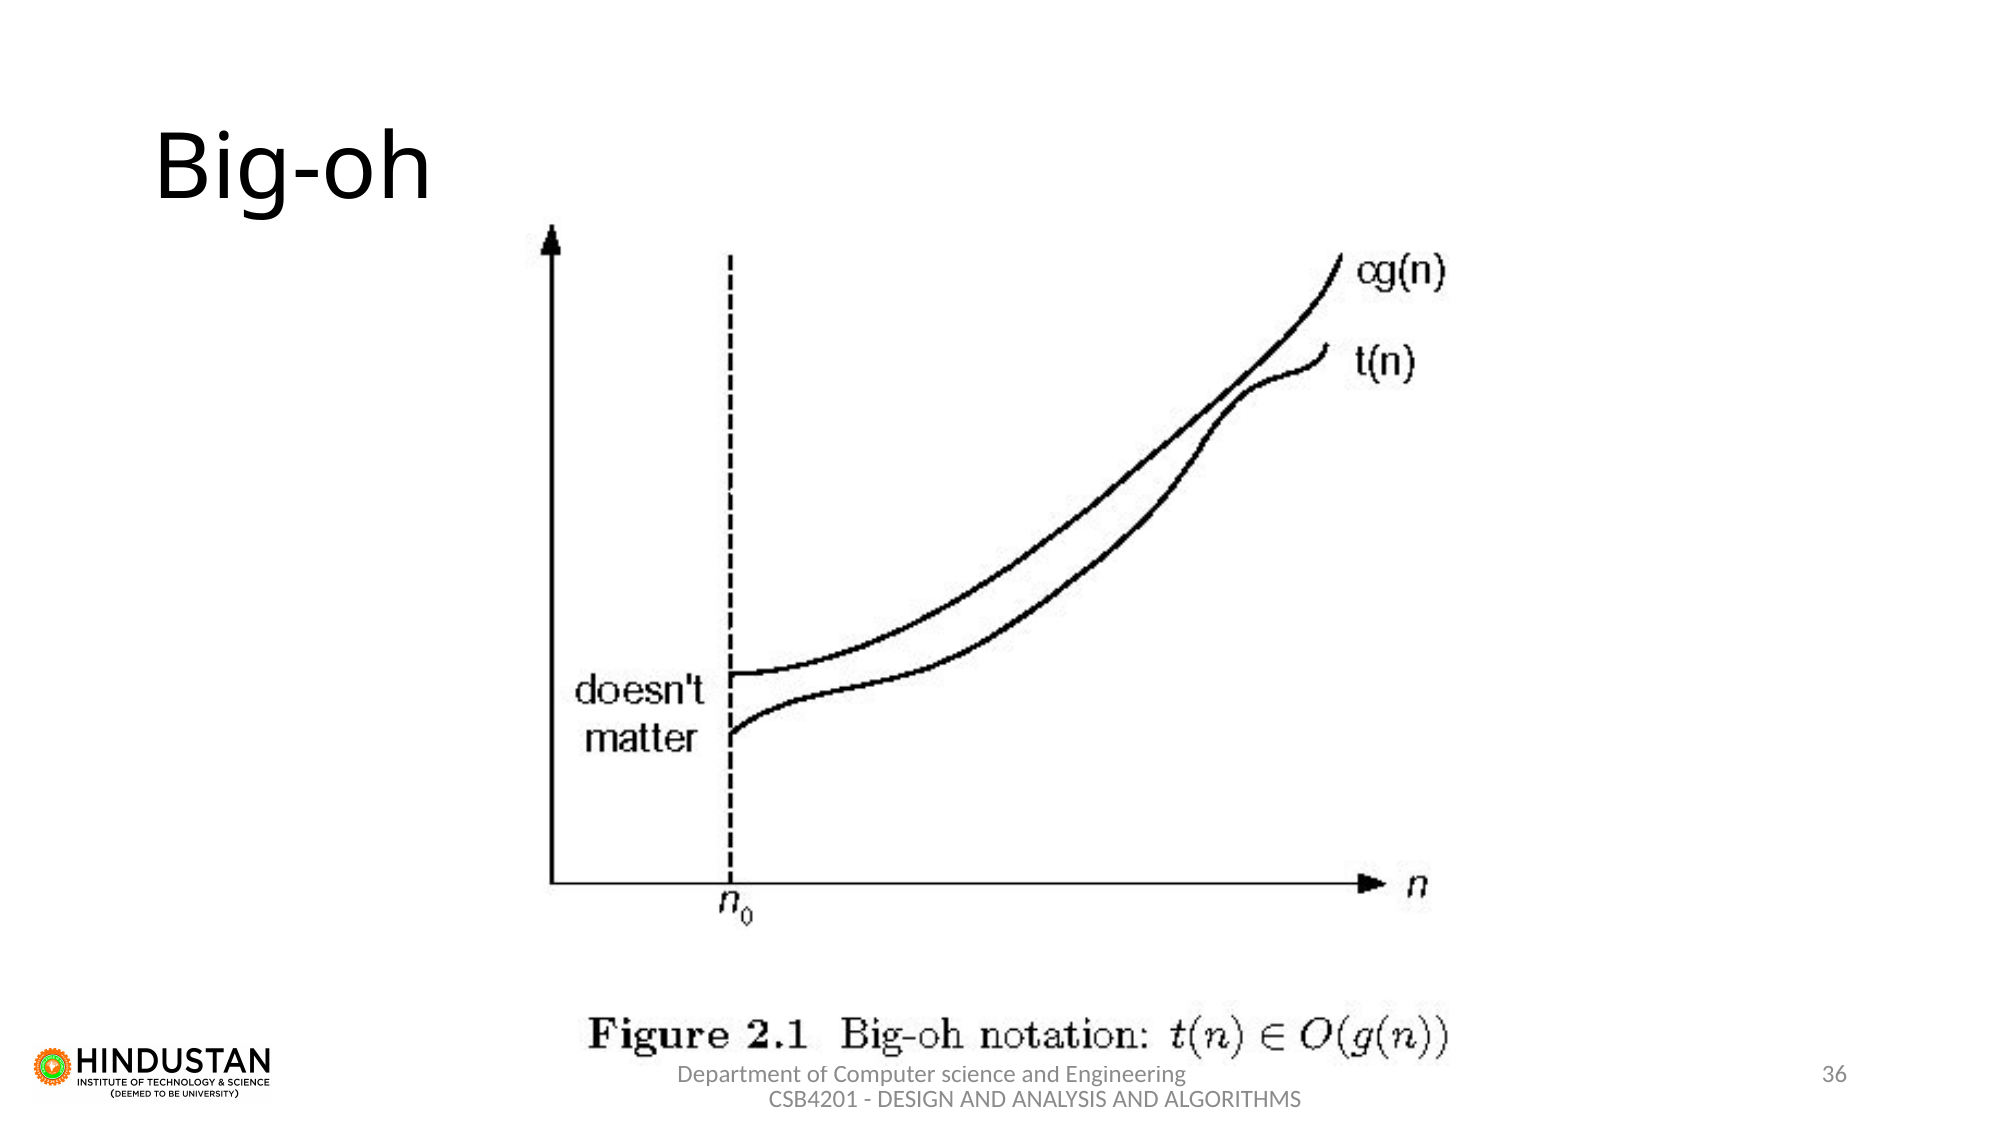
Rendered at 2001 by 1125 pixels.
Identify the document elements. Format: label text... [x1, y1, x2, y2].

footer Department of Computer science and Engineering CSB4201 - DESIGN AND ANALYSIS AND ALGORITHMS [662, 1066, 1338, 1103]
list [474, 199, 1513, 1066]
slide_number 36 [1412, 1042, 1863, 1103]
picture [31, 1043, 272, 1103]
title Big-oh [137, 59, 1863, 278]
